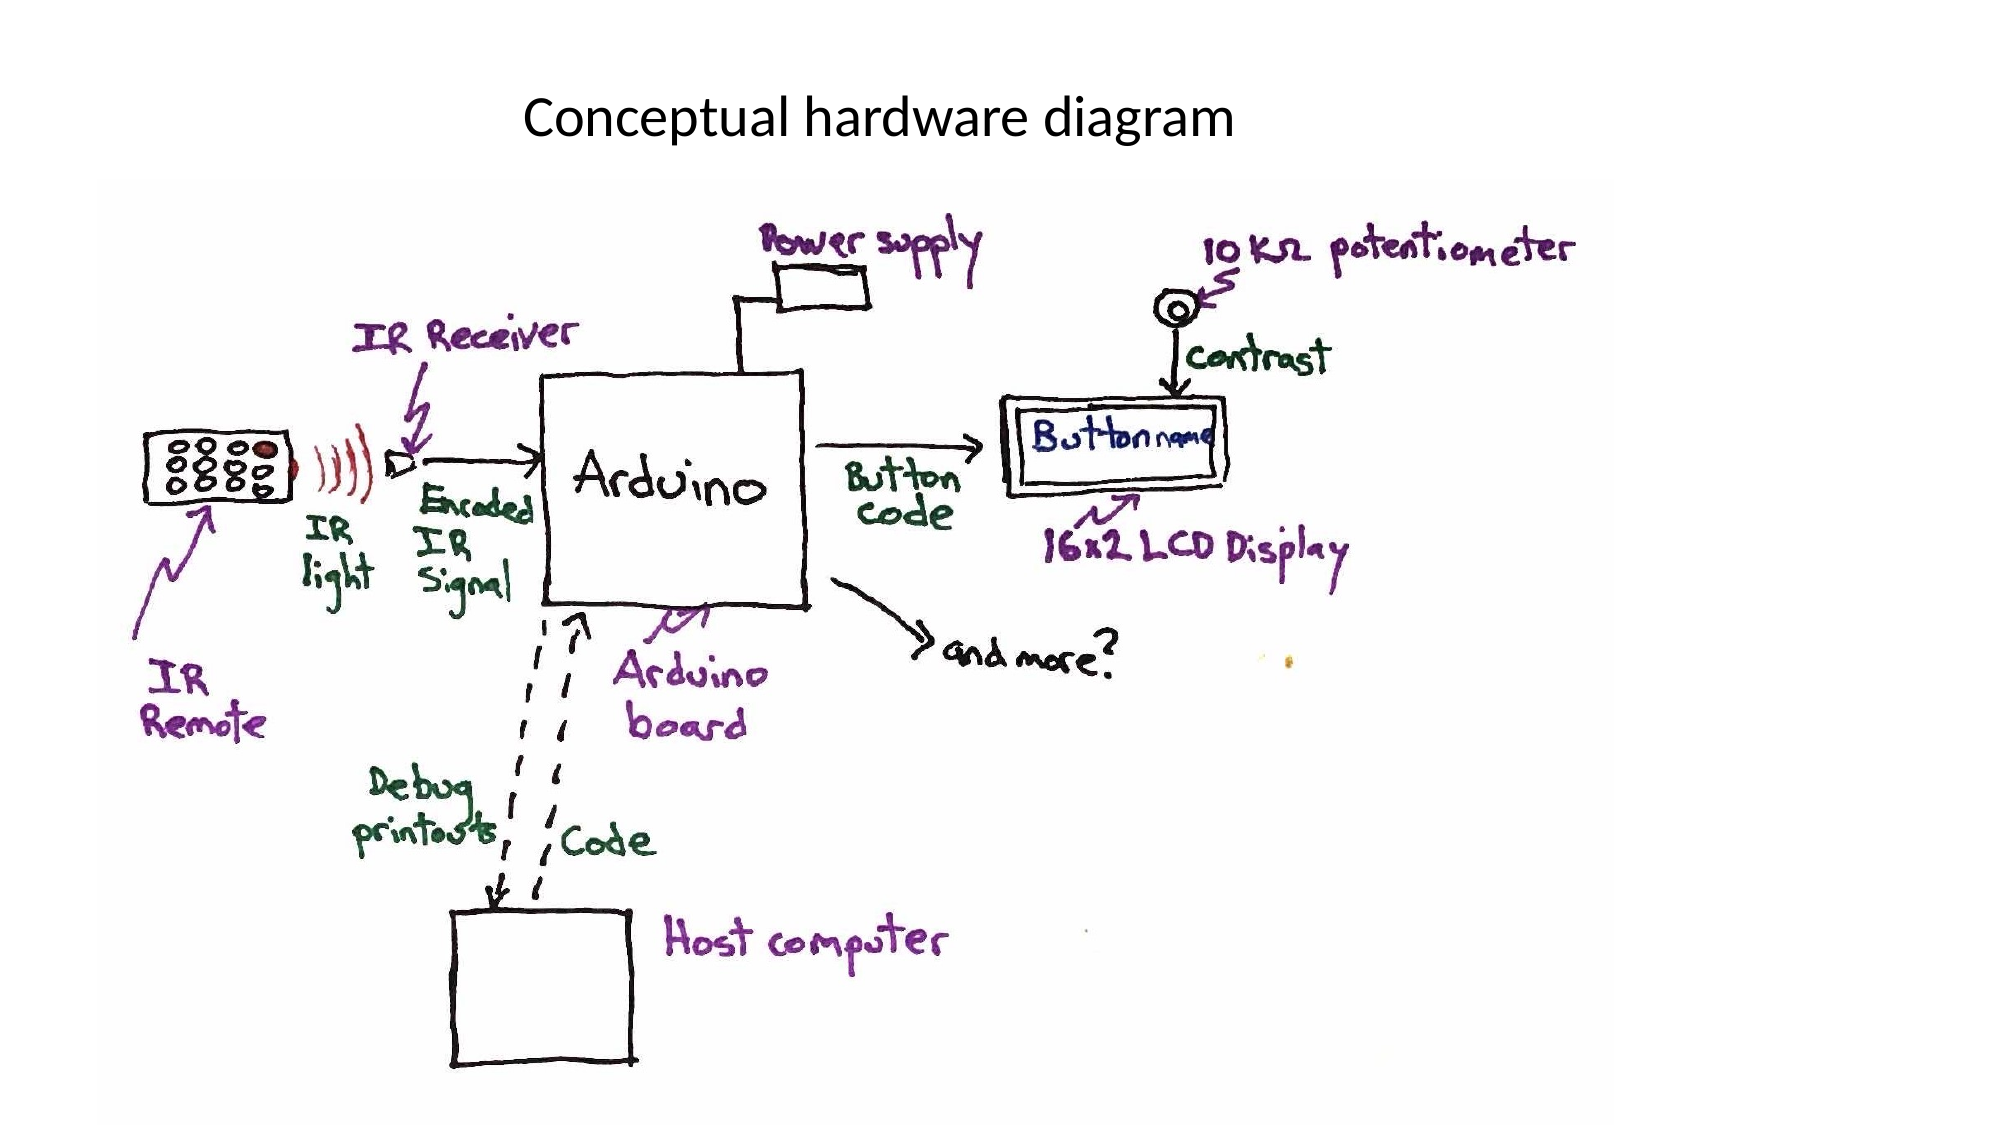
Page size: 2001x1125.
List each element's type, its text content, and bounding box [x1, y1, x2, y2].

text_box Conceptual hardware diagram [508, 70, 1262, 157]
picture [97, 179, 1615, 1125]
